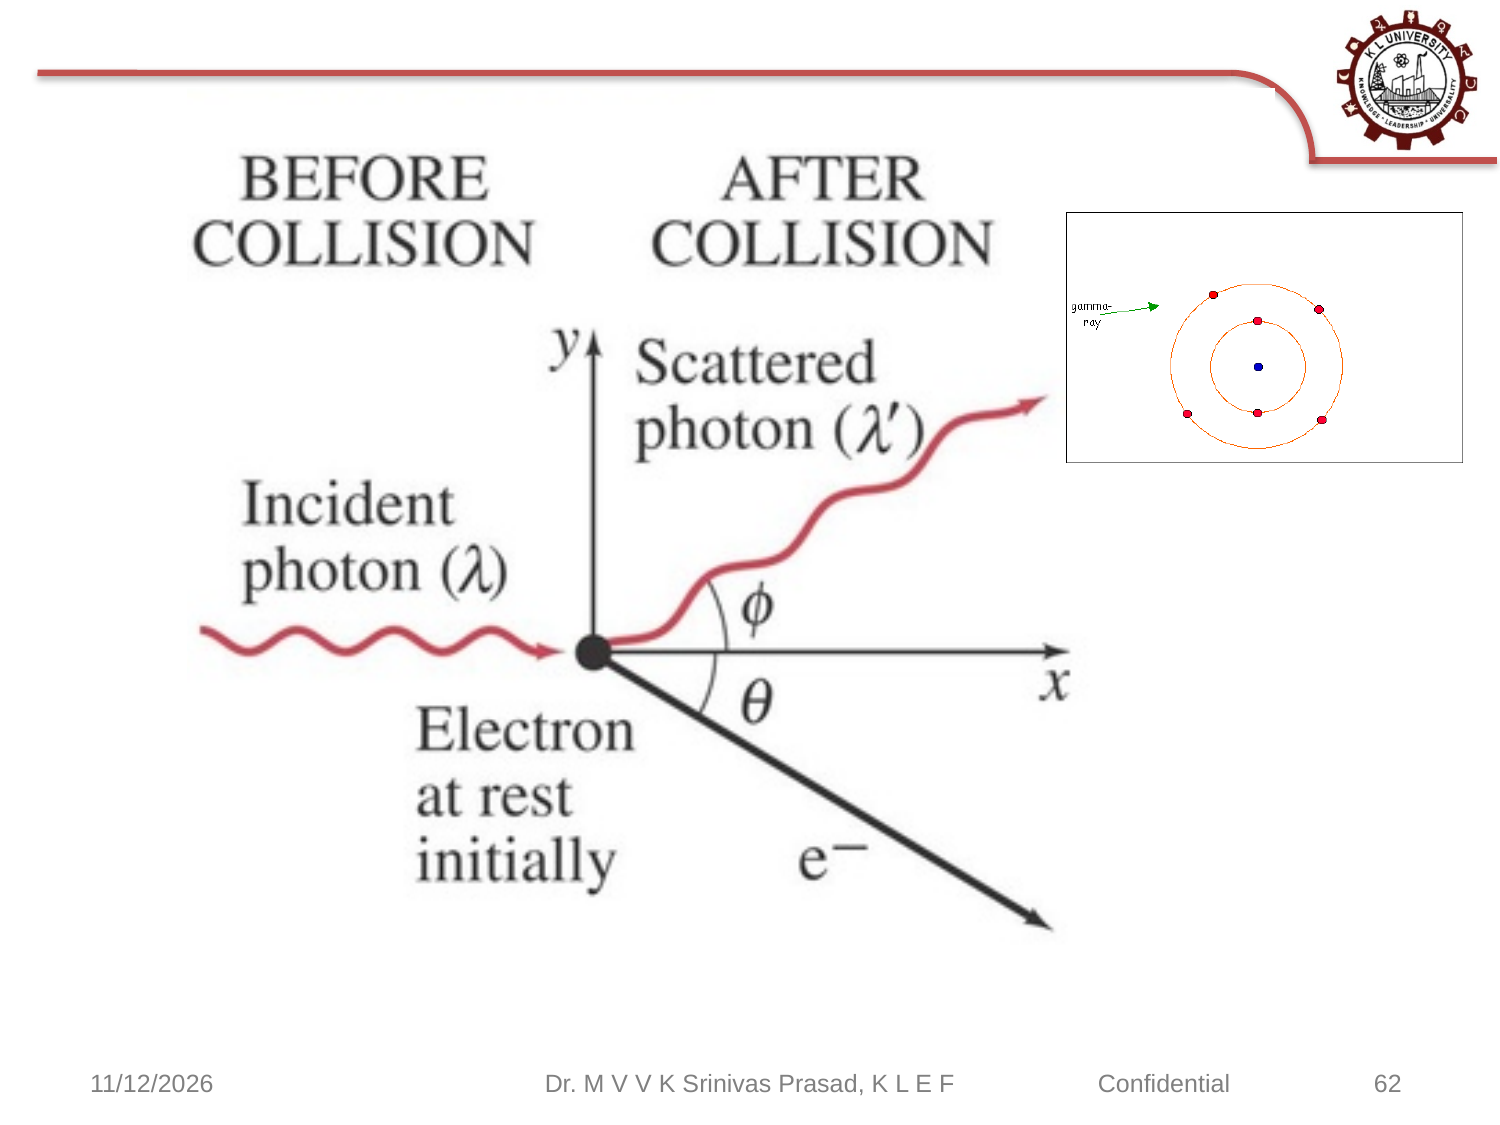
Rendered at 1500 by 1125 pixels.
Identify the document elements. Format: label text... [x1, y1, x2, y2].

picture [186, 88, 1463, 1033]
slide_number Confidential 62 [1074, 1052, 1425, 1113]
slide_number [75, 1052, 425, 1113]
footer Dr. M V V K Srinivas Prasad, K L E F [512, 1052, 988, 1113]
picture [1333, 5, 1481, 154]
